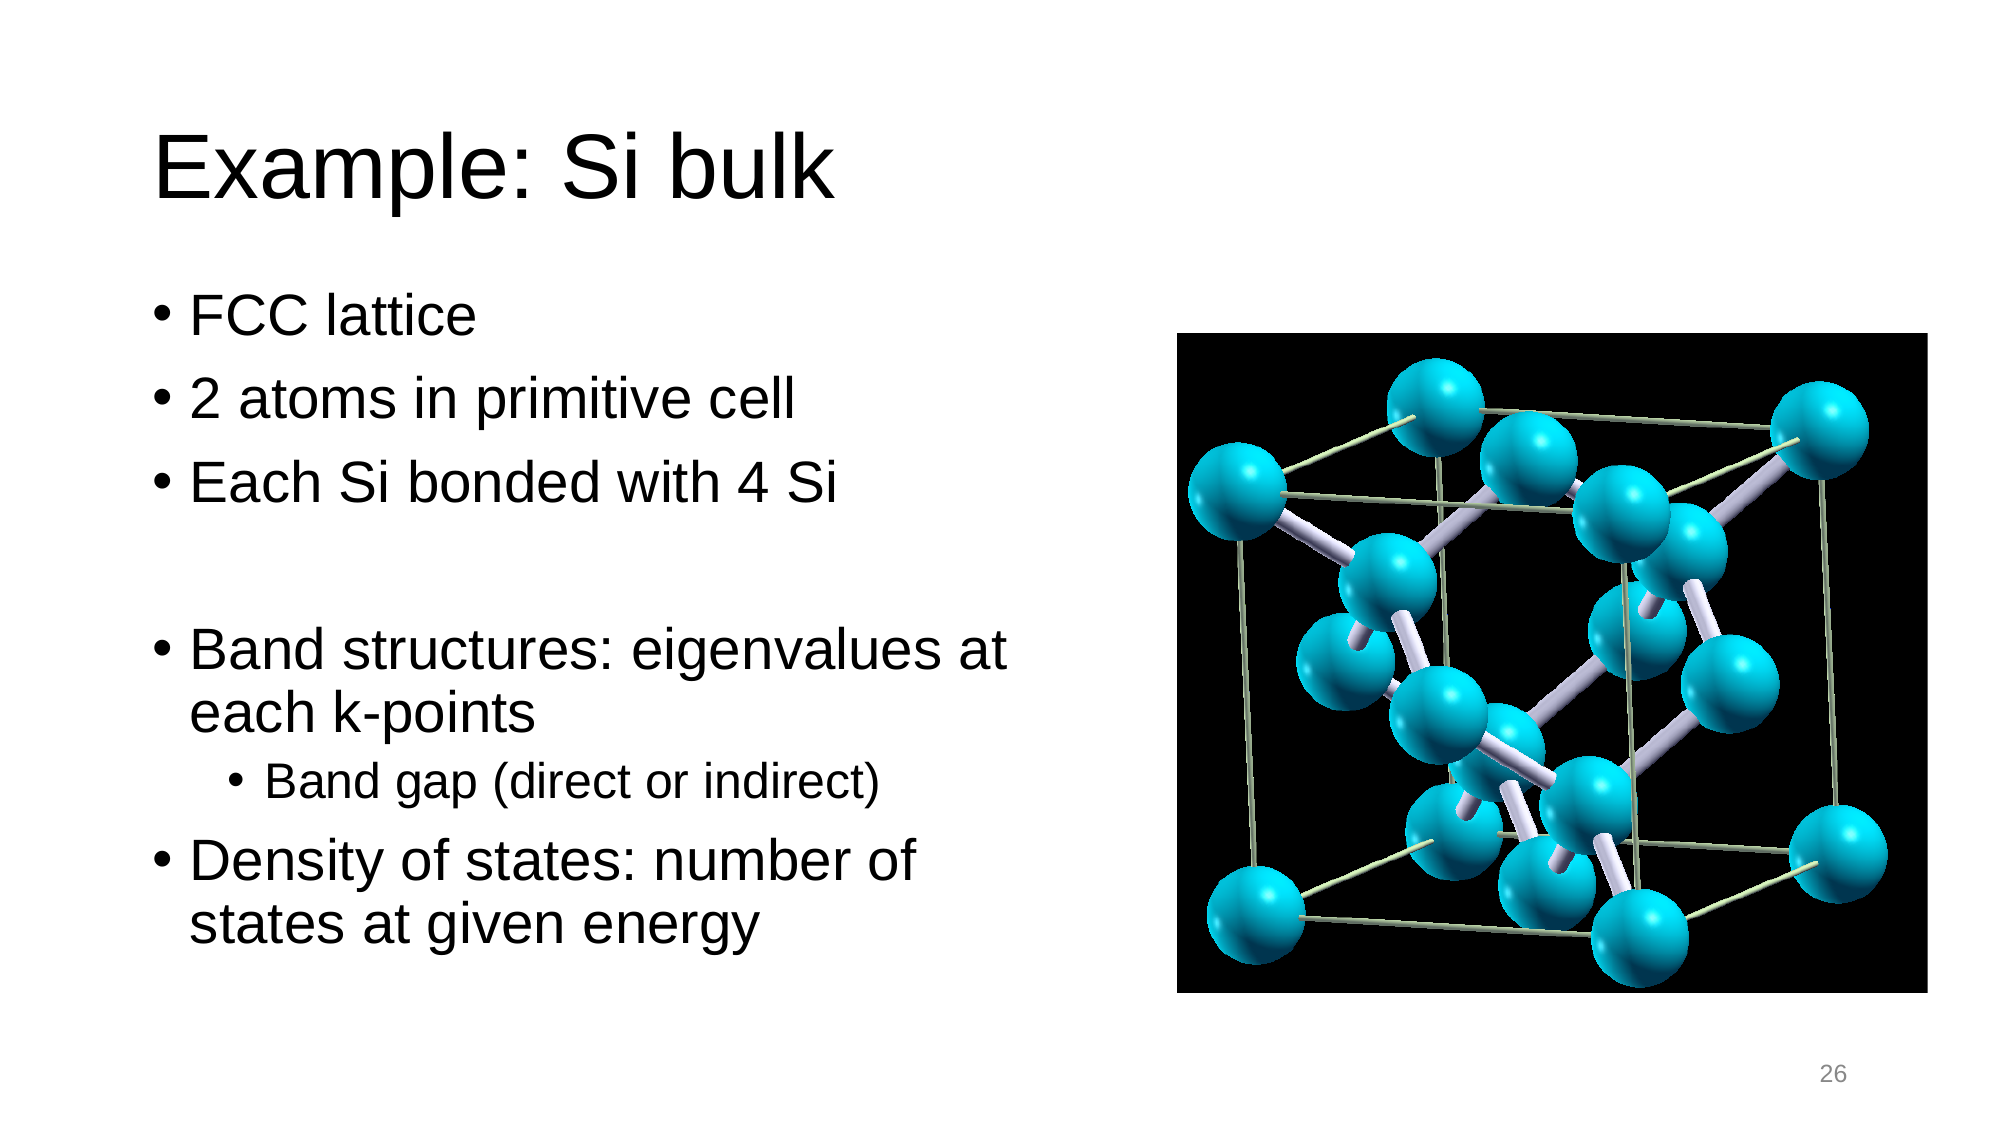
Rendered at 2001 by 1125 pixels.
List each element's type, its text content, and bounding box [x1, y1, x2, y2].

slide_number ‹#› [1412, 1042, 1863, 1103]
picture [1176, 333, 1928, 993]
title Example: Si bulk [137, 59, 1863, 278]
list FCC lattice 2 atoms in primitive cell Each Si bonded with 4 Si Band structures: eigenvalues at each k-points Band gap (direct or indirect) Density of states: number of states at given energy [137, 277, 1103, 986]
